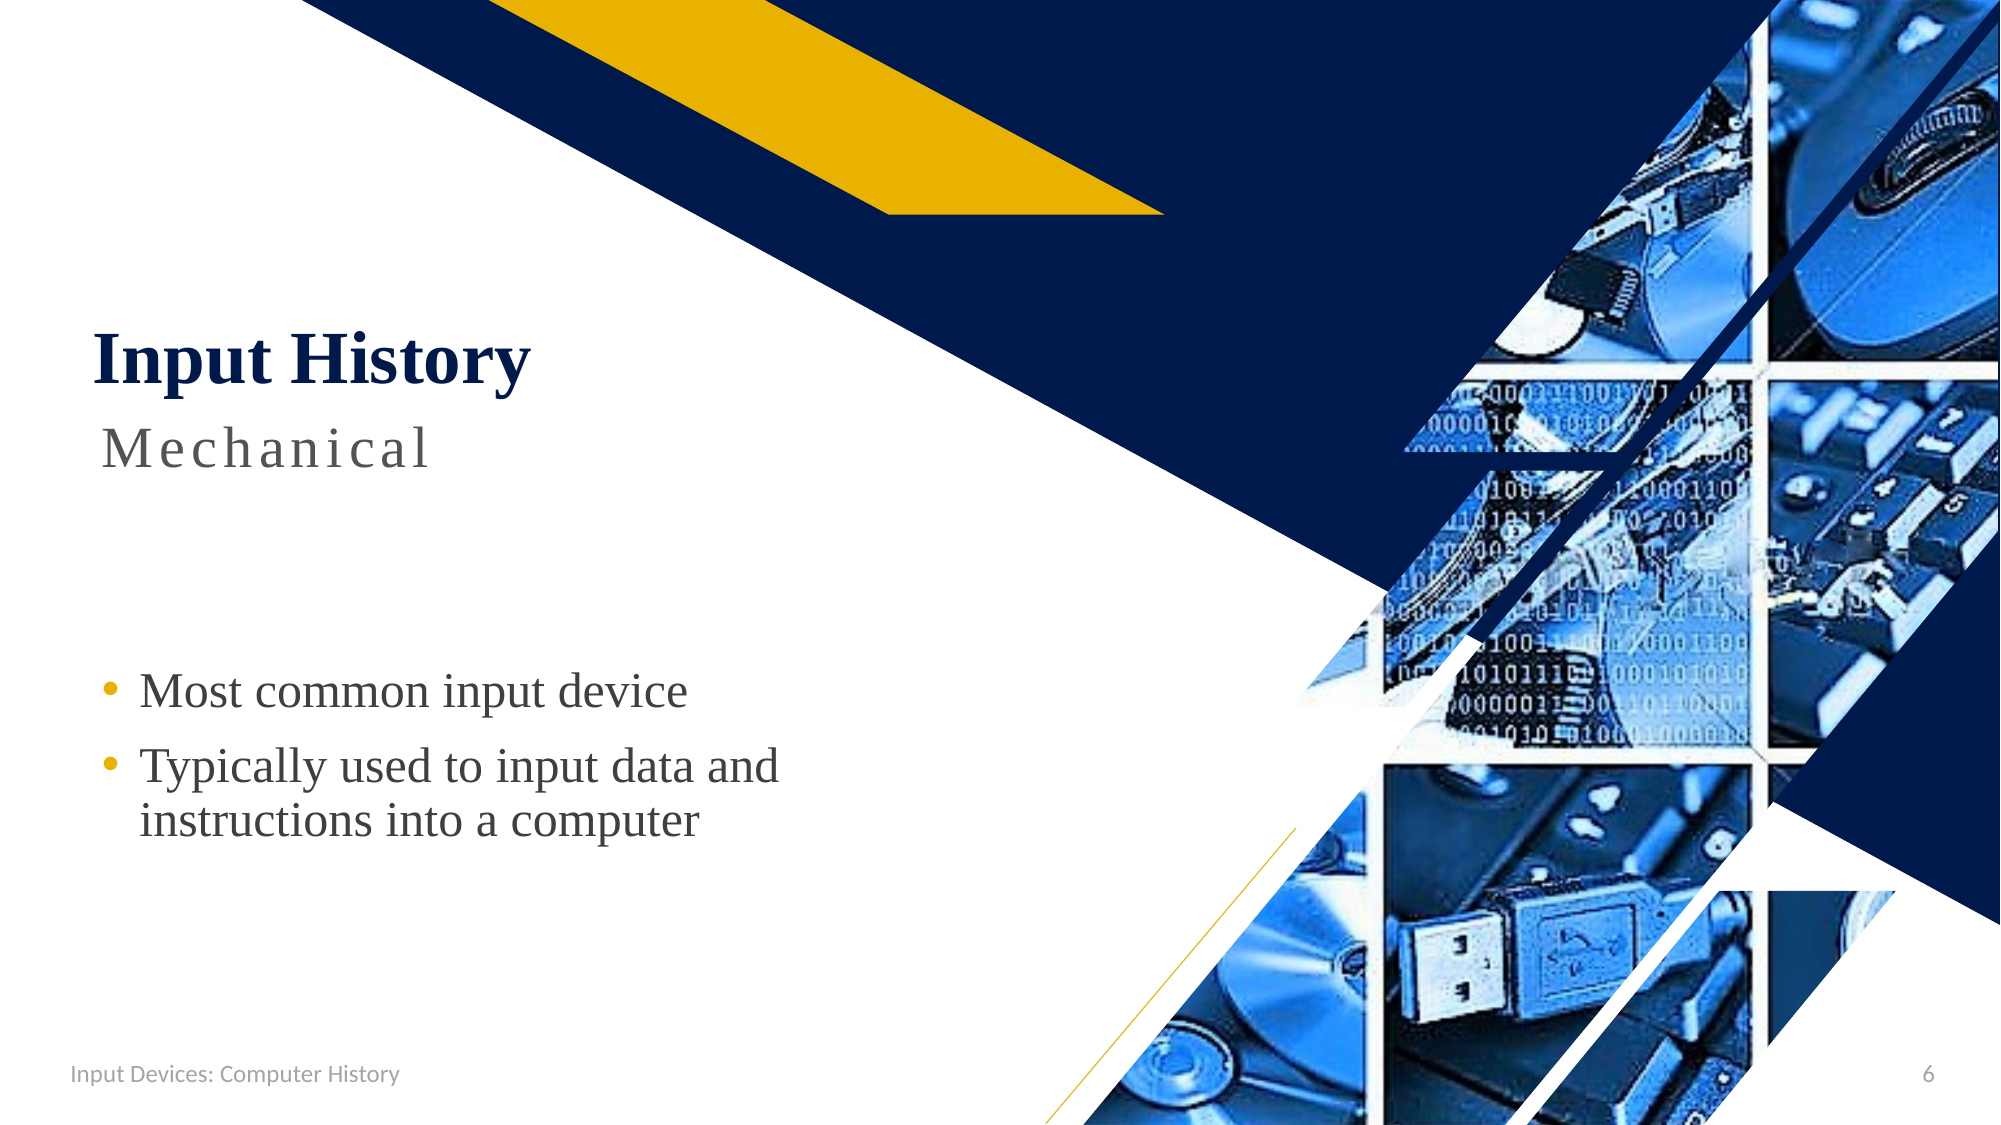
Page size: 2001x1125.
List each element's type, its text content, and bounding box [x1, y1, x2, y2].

footer Input Devices: Computer History [55, 1042, 731, 1103]
picture [1083, 0, 2000, 1125]
title Input History [77, 200, 1083, 400]
list Mechanical [87, 409, 1083, 510]
list Most common input device Typically used to input data and instructions into a computer [87, 513, 898, 999]
